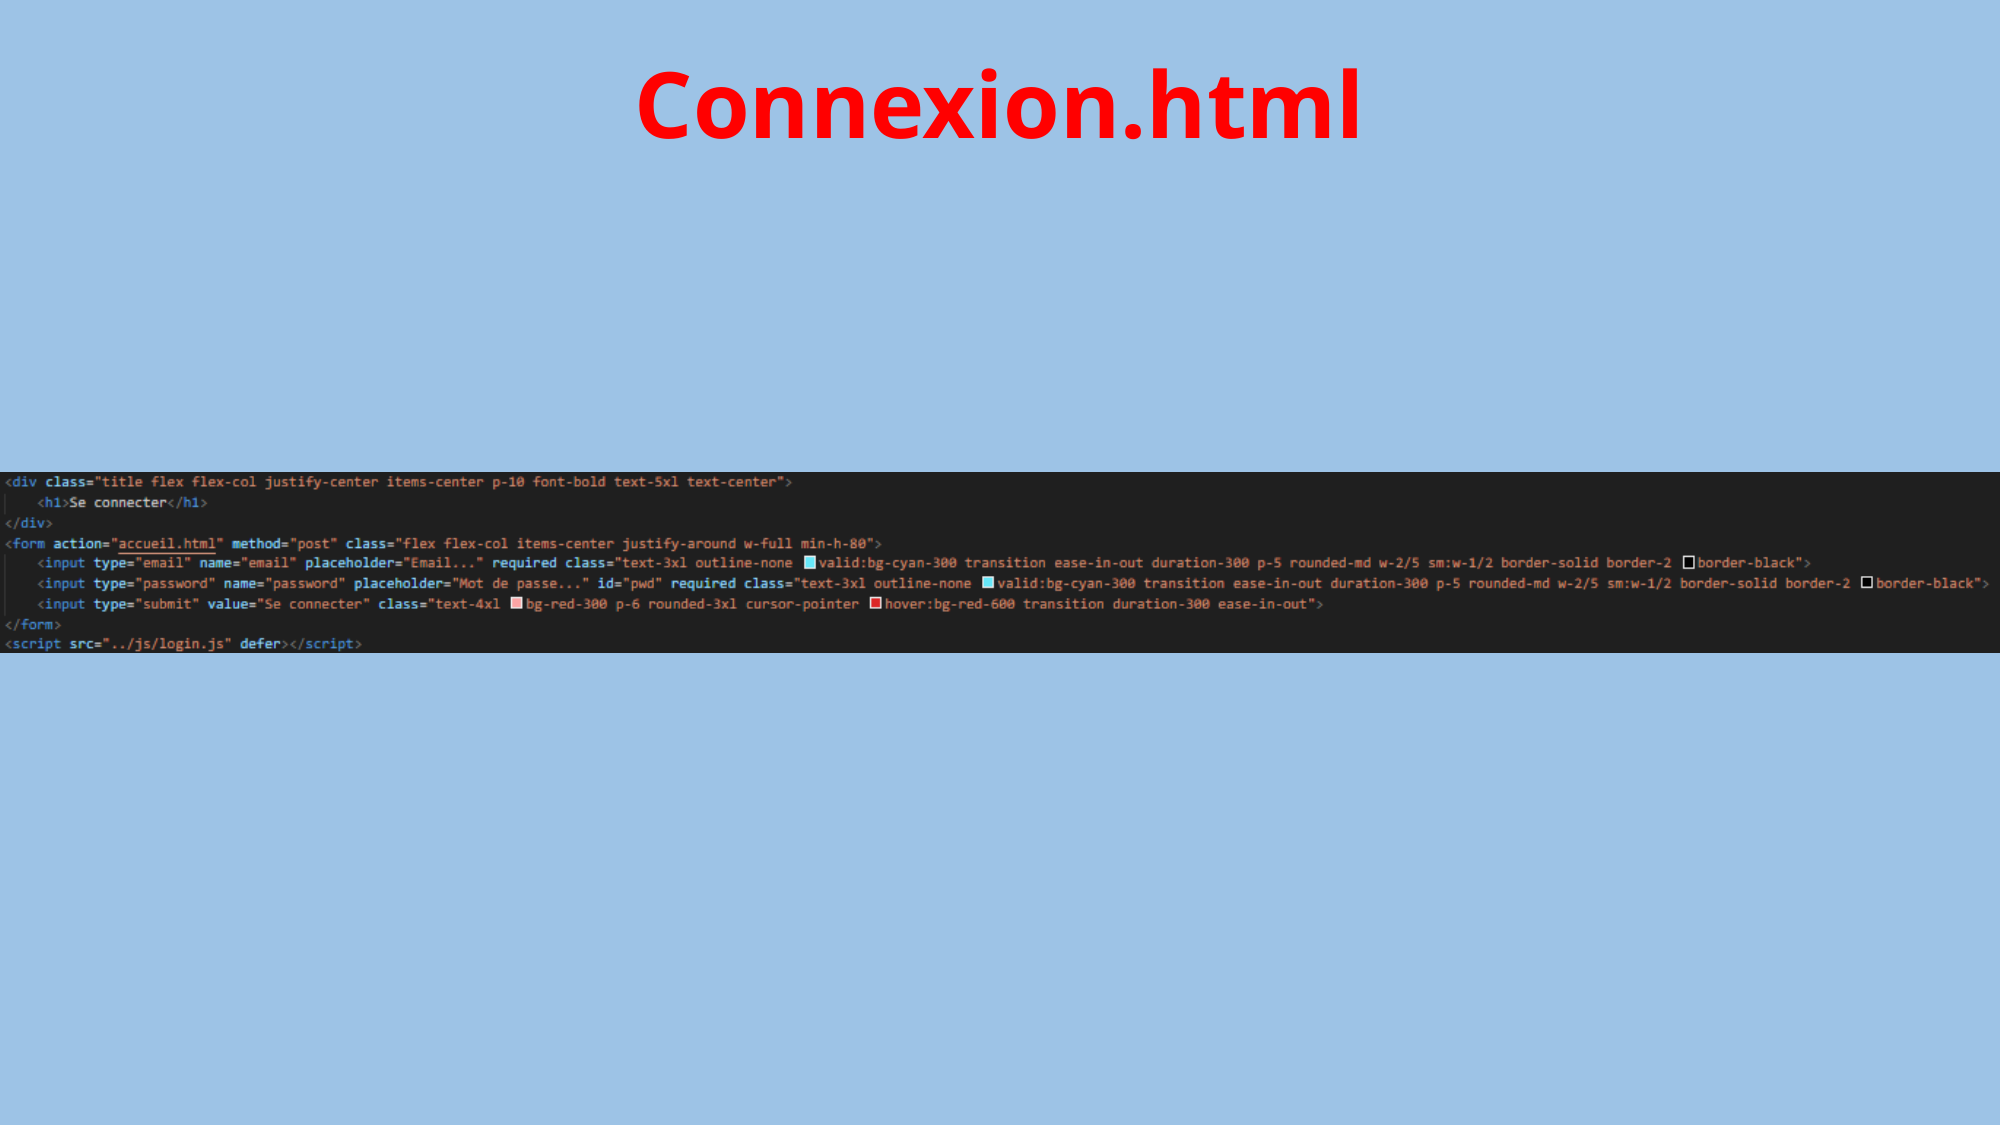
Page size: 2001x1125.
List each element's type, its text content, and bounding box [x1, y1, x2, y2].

title Connexion.html [137, 0, 1863, 218]
picture [0, 472, 2000, 653]
